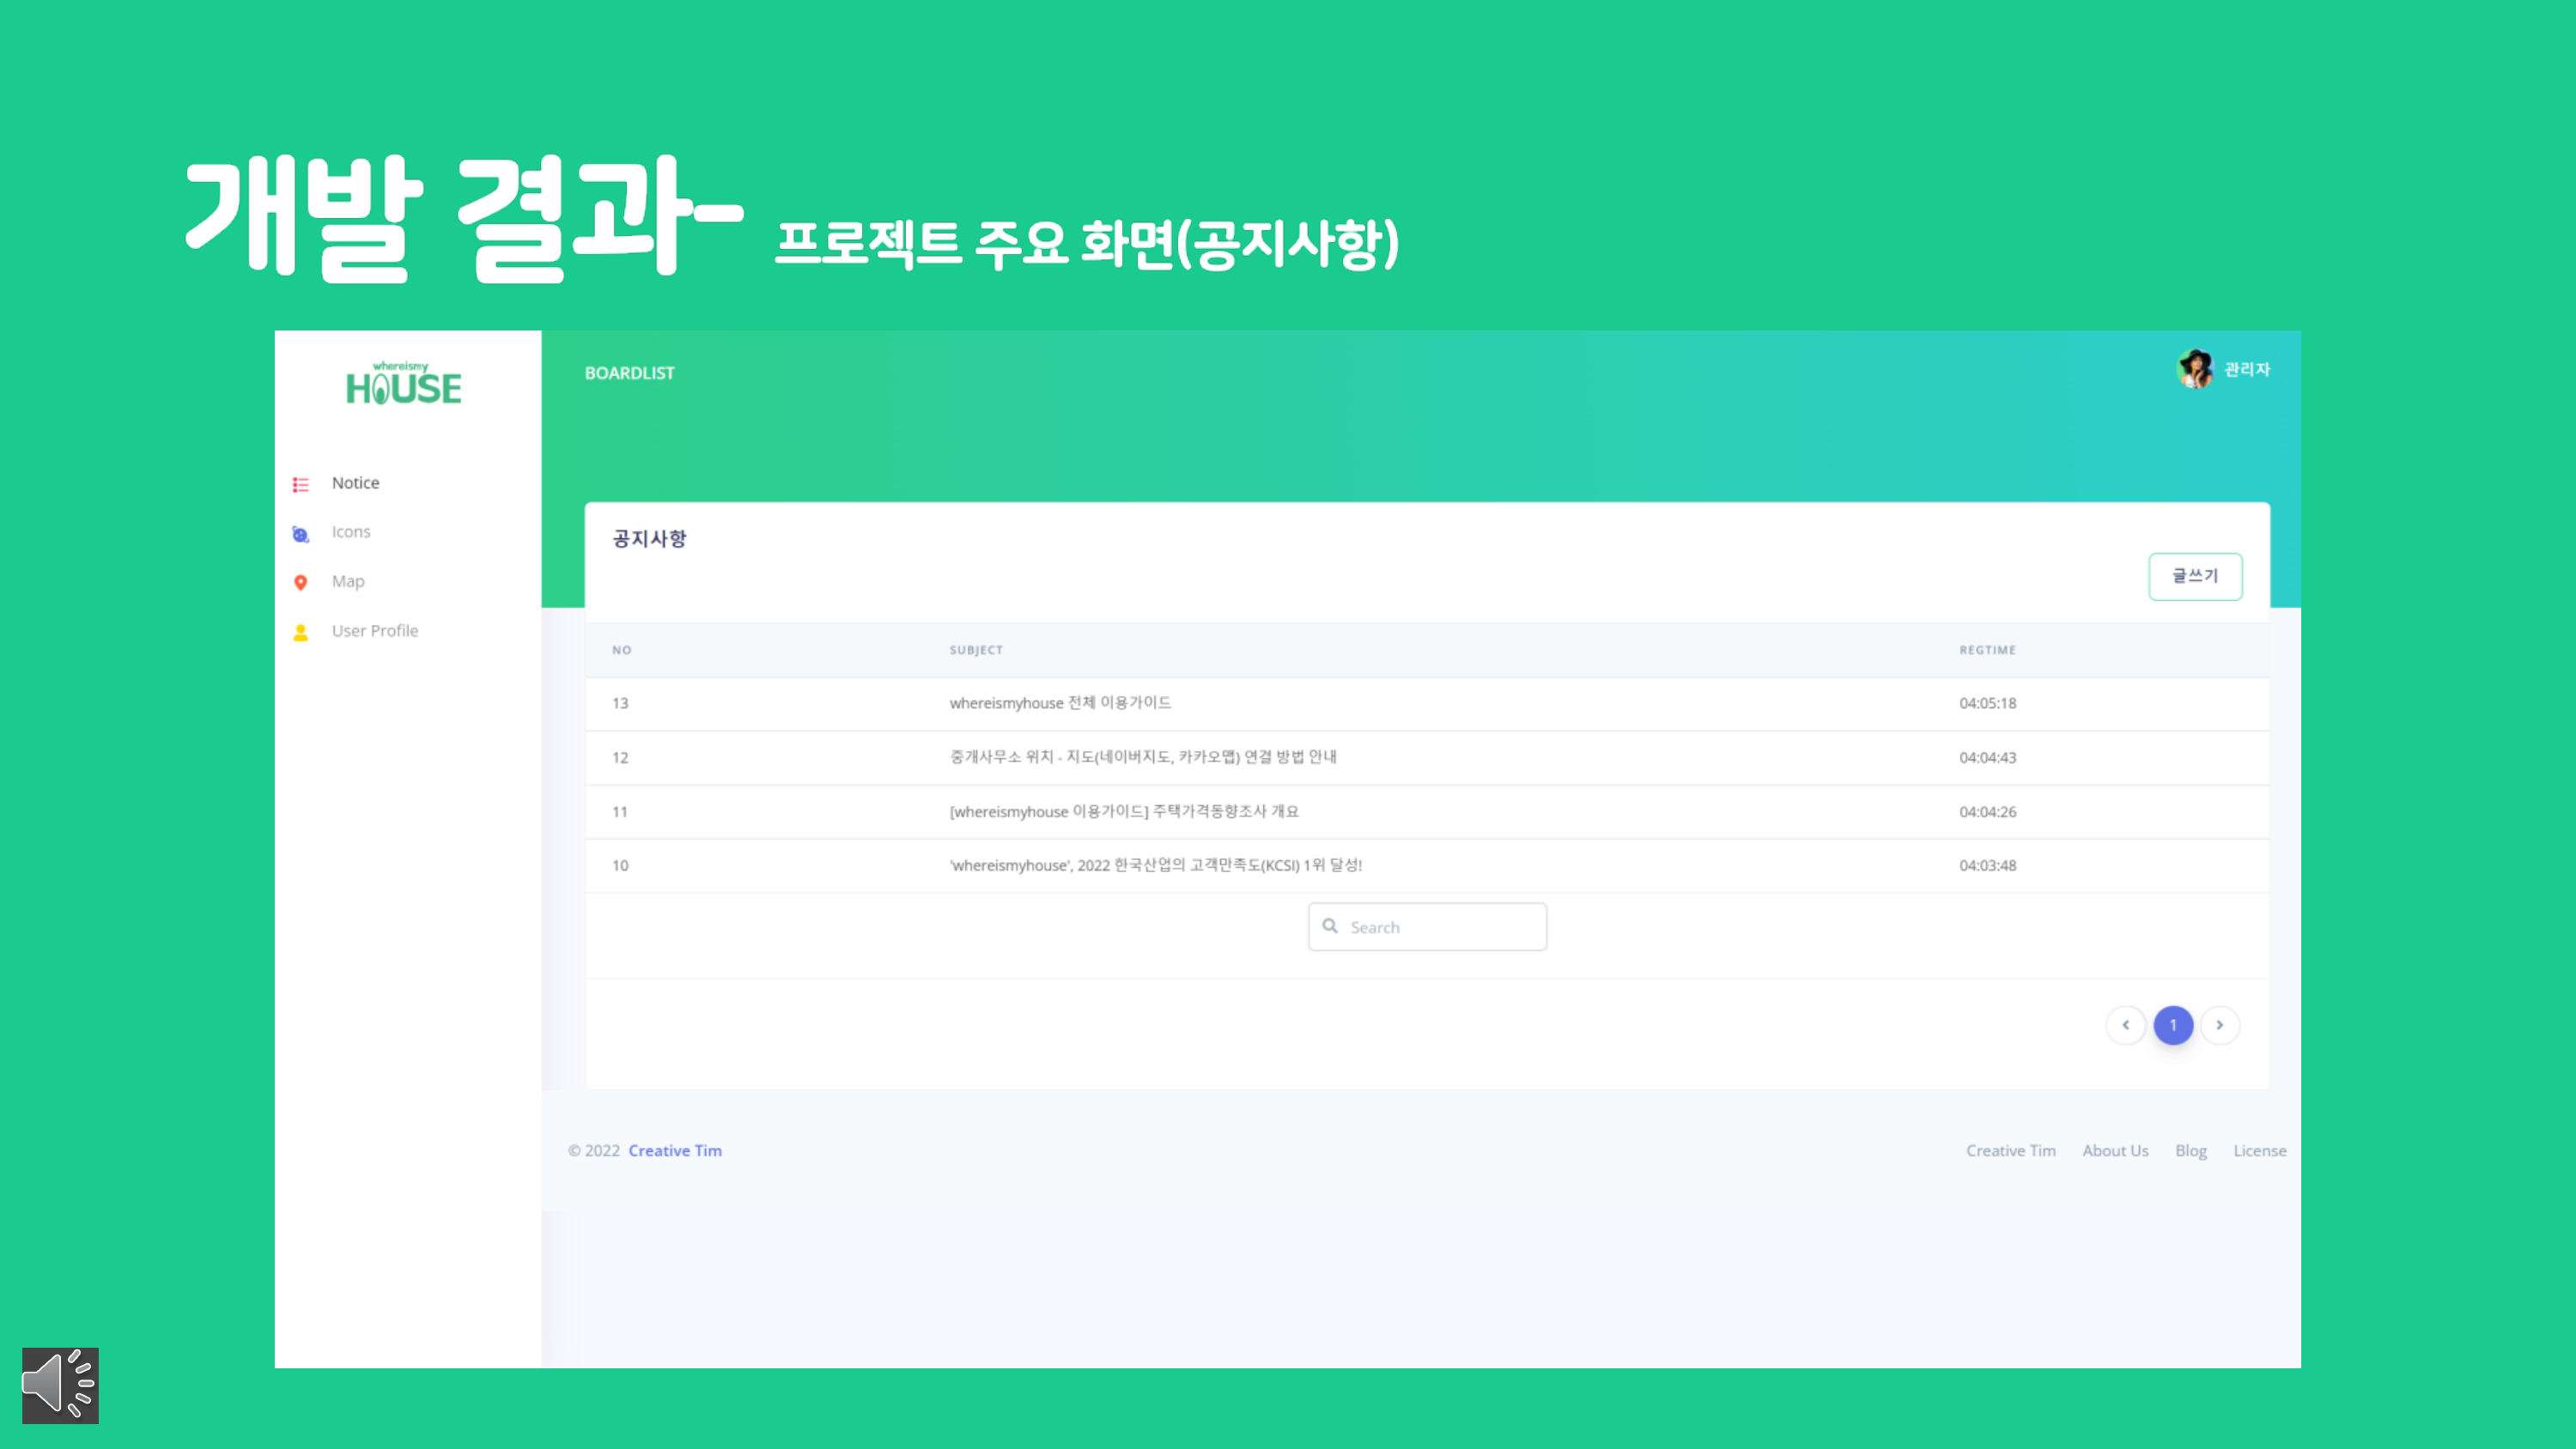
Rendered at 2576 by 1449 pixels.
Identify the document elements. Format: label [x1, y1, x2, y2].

picture [161, 107, 1463, 347]
text_box [274, 330, 2301, 1368]
picture [21, 1346, 100, 1425]
